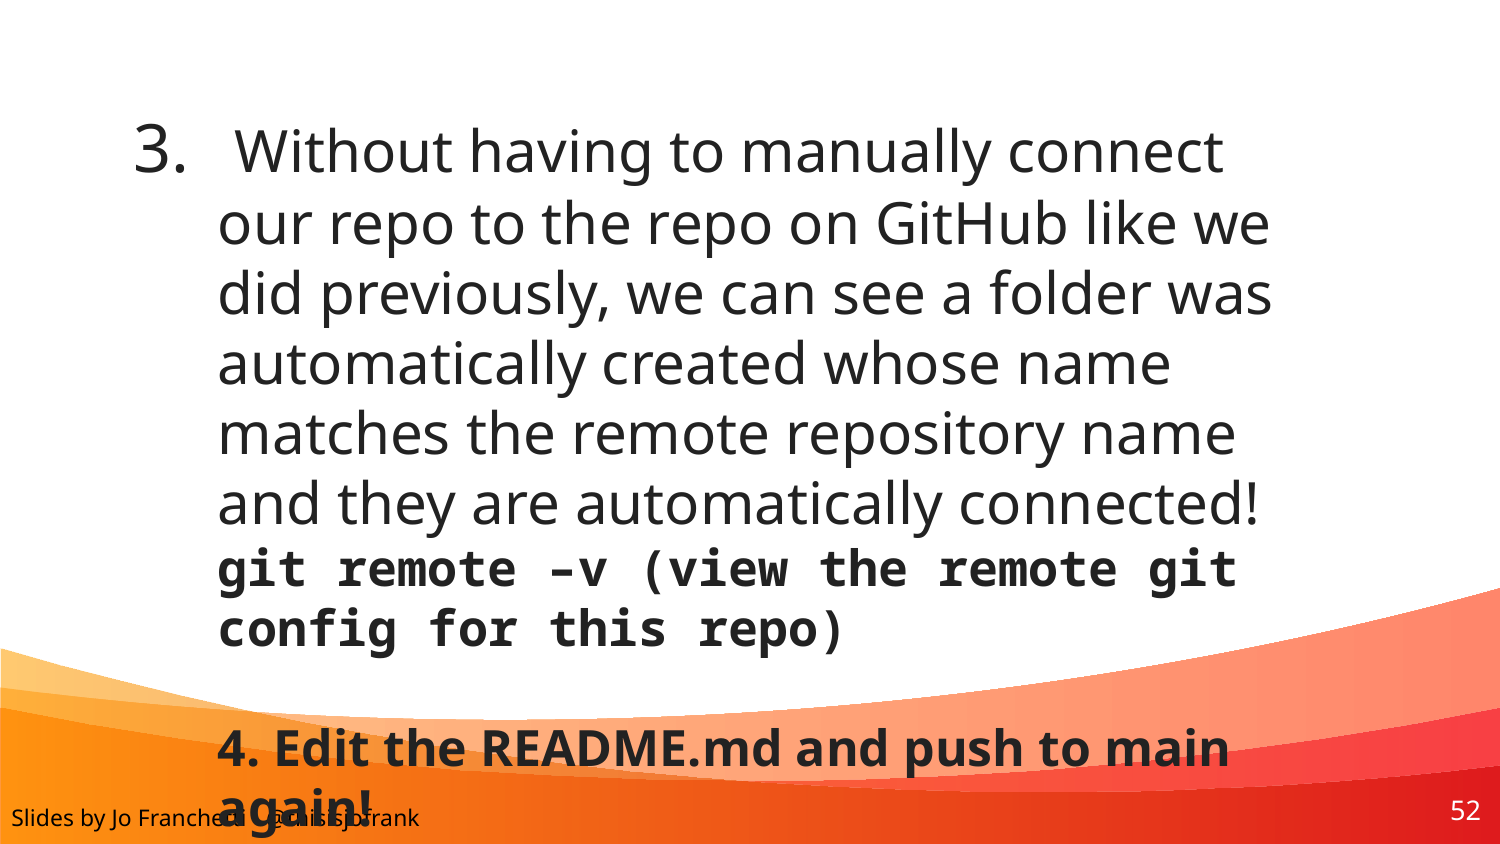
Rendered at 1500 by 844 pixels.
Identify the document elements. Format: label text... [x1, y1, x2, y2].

slide_number 52 [1391, 779, 1482, 844]
title Without having to manually connect our repo to the repo on GitHub like we did previously, we can see a folder was automatically created whose name matches the remote repository name and they are automatically connected! git remote –v (view the remote git config for this repo) 4. Edit the README.md and push to main again! [123, 106, 1330, 803]
